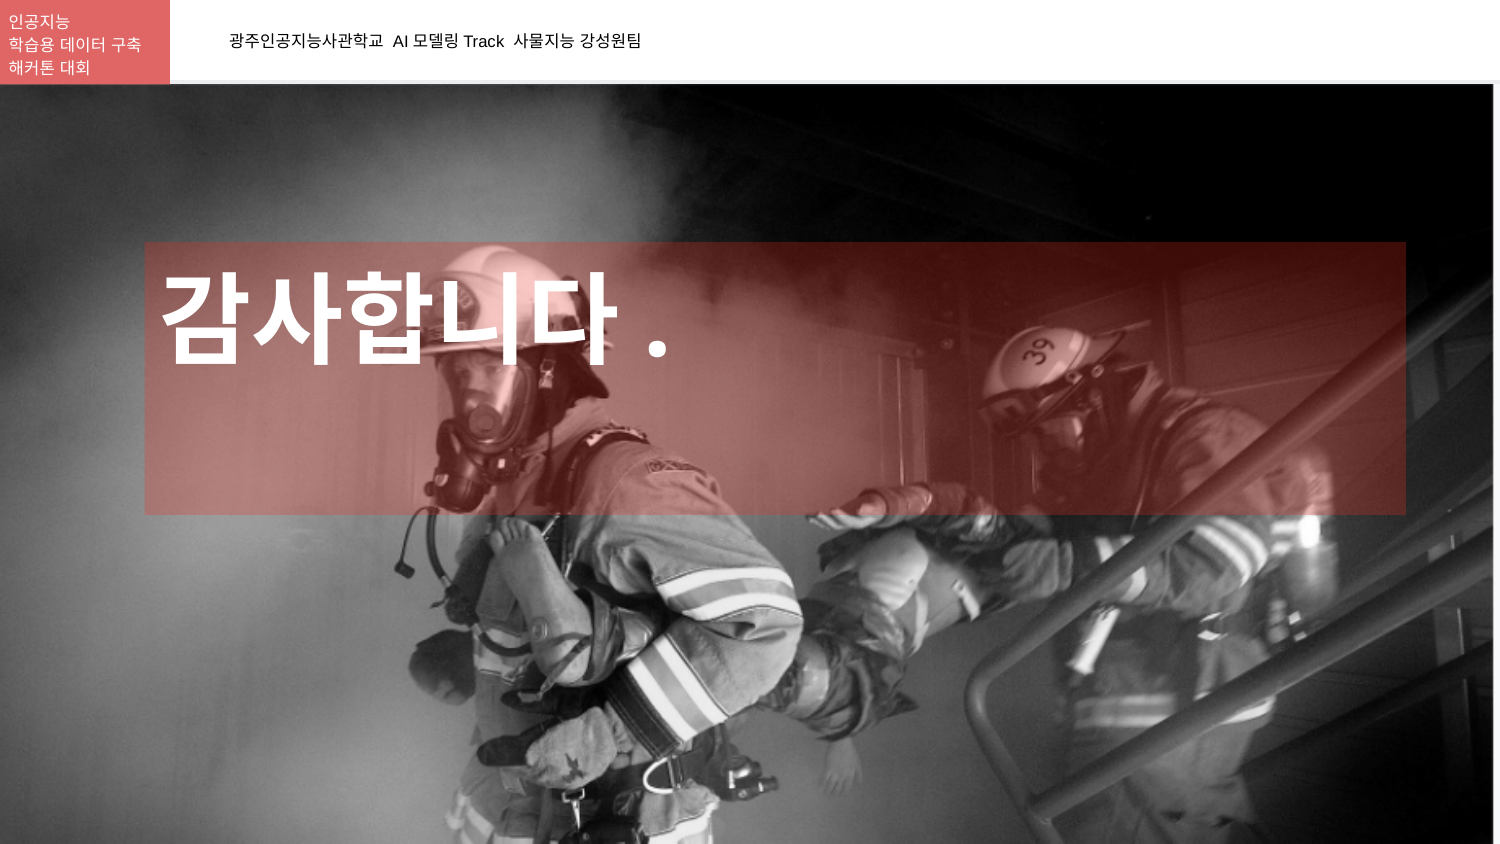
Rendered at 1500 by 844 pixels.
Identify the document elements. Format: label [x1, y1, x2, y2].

picture [0, 80, 1500, 844]
text_box [0, 0, 1480, 85]
